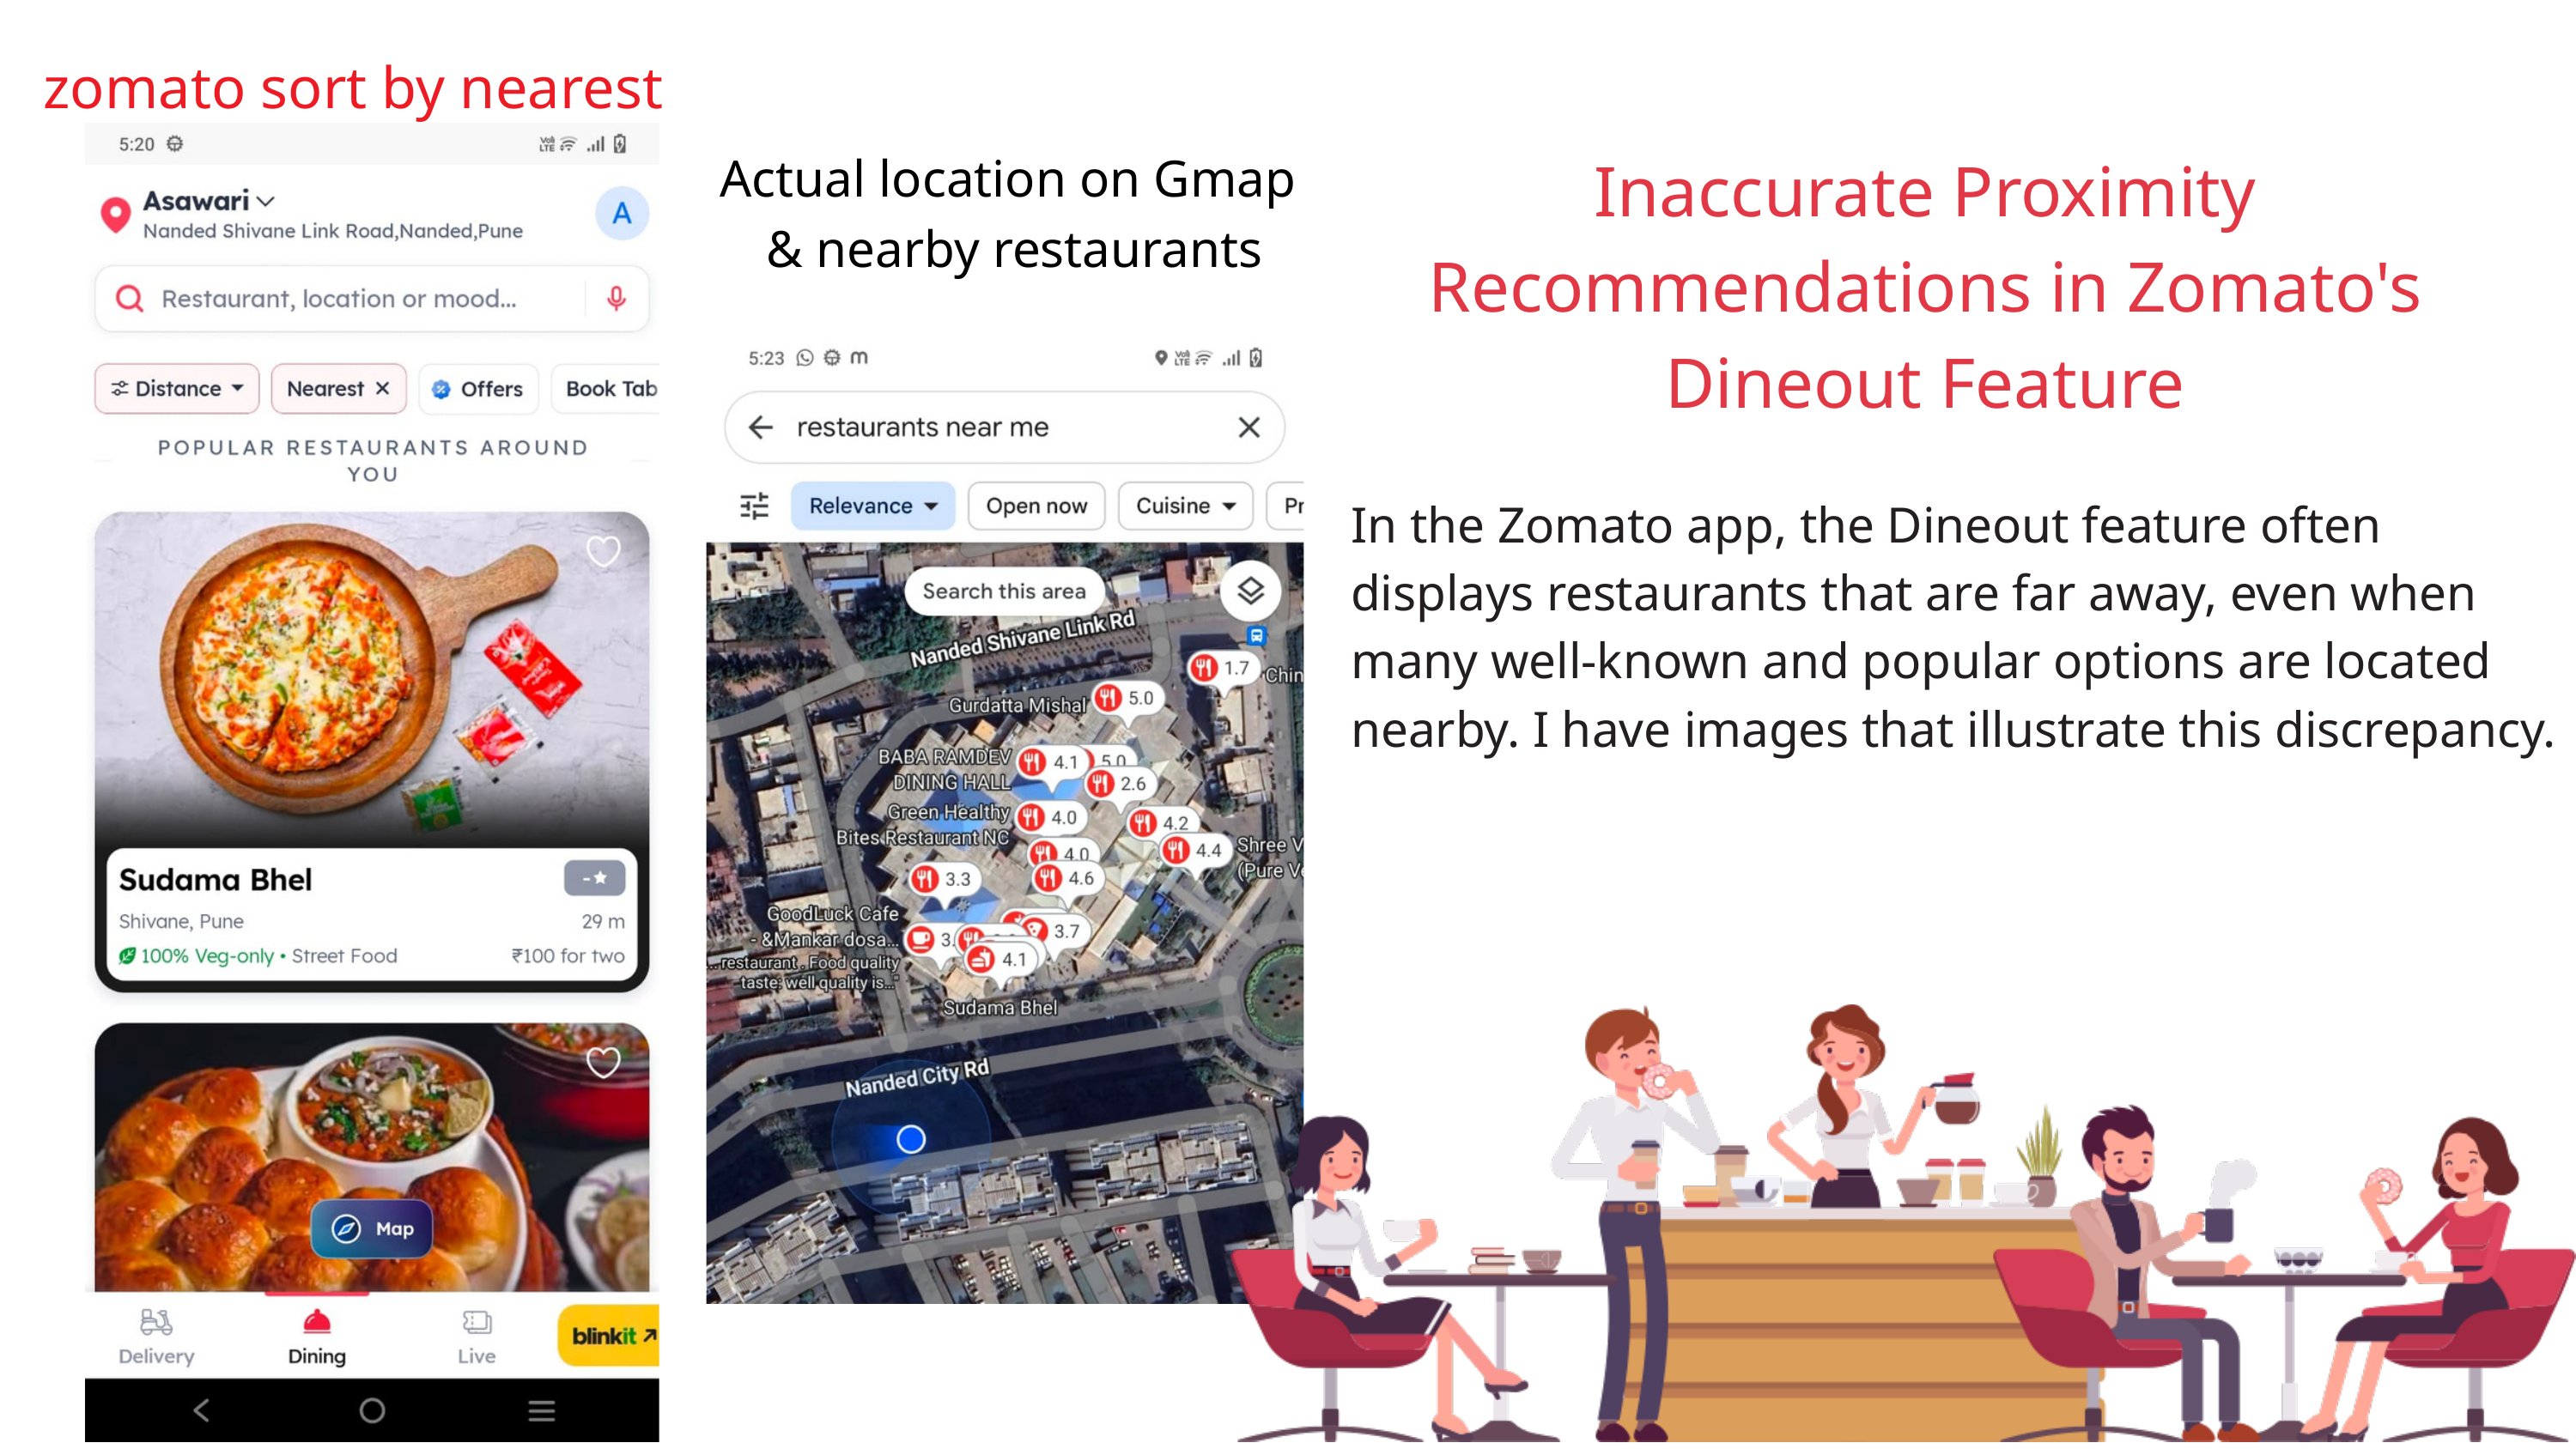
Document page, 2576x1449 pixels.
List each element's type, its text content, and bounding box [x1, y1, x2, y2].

text_box In the Zomato app, the Dineout feature often displays restaurants that are far away, even when many well-known and popular options are located nearby. I have images that illustrate this discrepancy. [1351, 433, 2576, 825]
text_box [706, 336, 1304, 1304]
text_box [84, 123, 659, 1442]
text_box Inaccurate Proximity Recommendations in Zomato's Dineout Feature [1388, 134, 2462, 422]
text_box [1230, 1004, 2576, 1442]
text_box zomato sort by nearest [32, 39, 690, 120]
text_box Actual location on Gmap & nearby restaurants [706, 136, 1310, 277]
